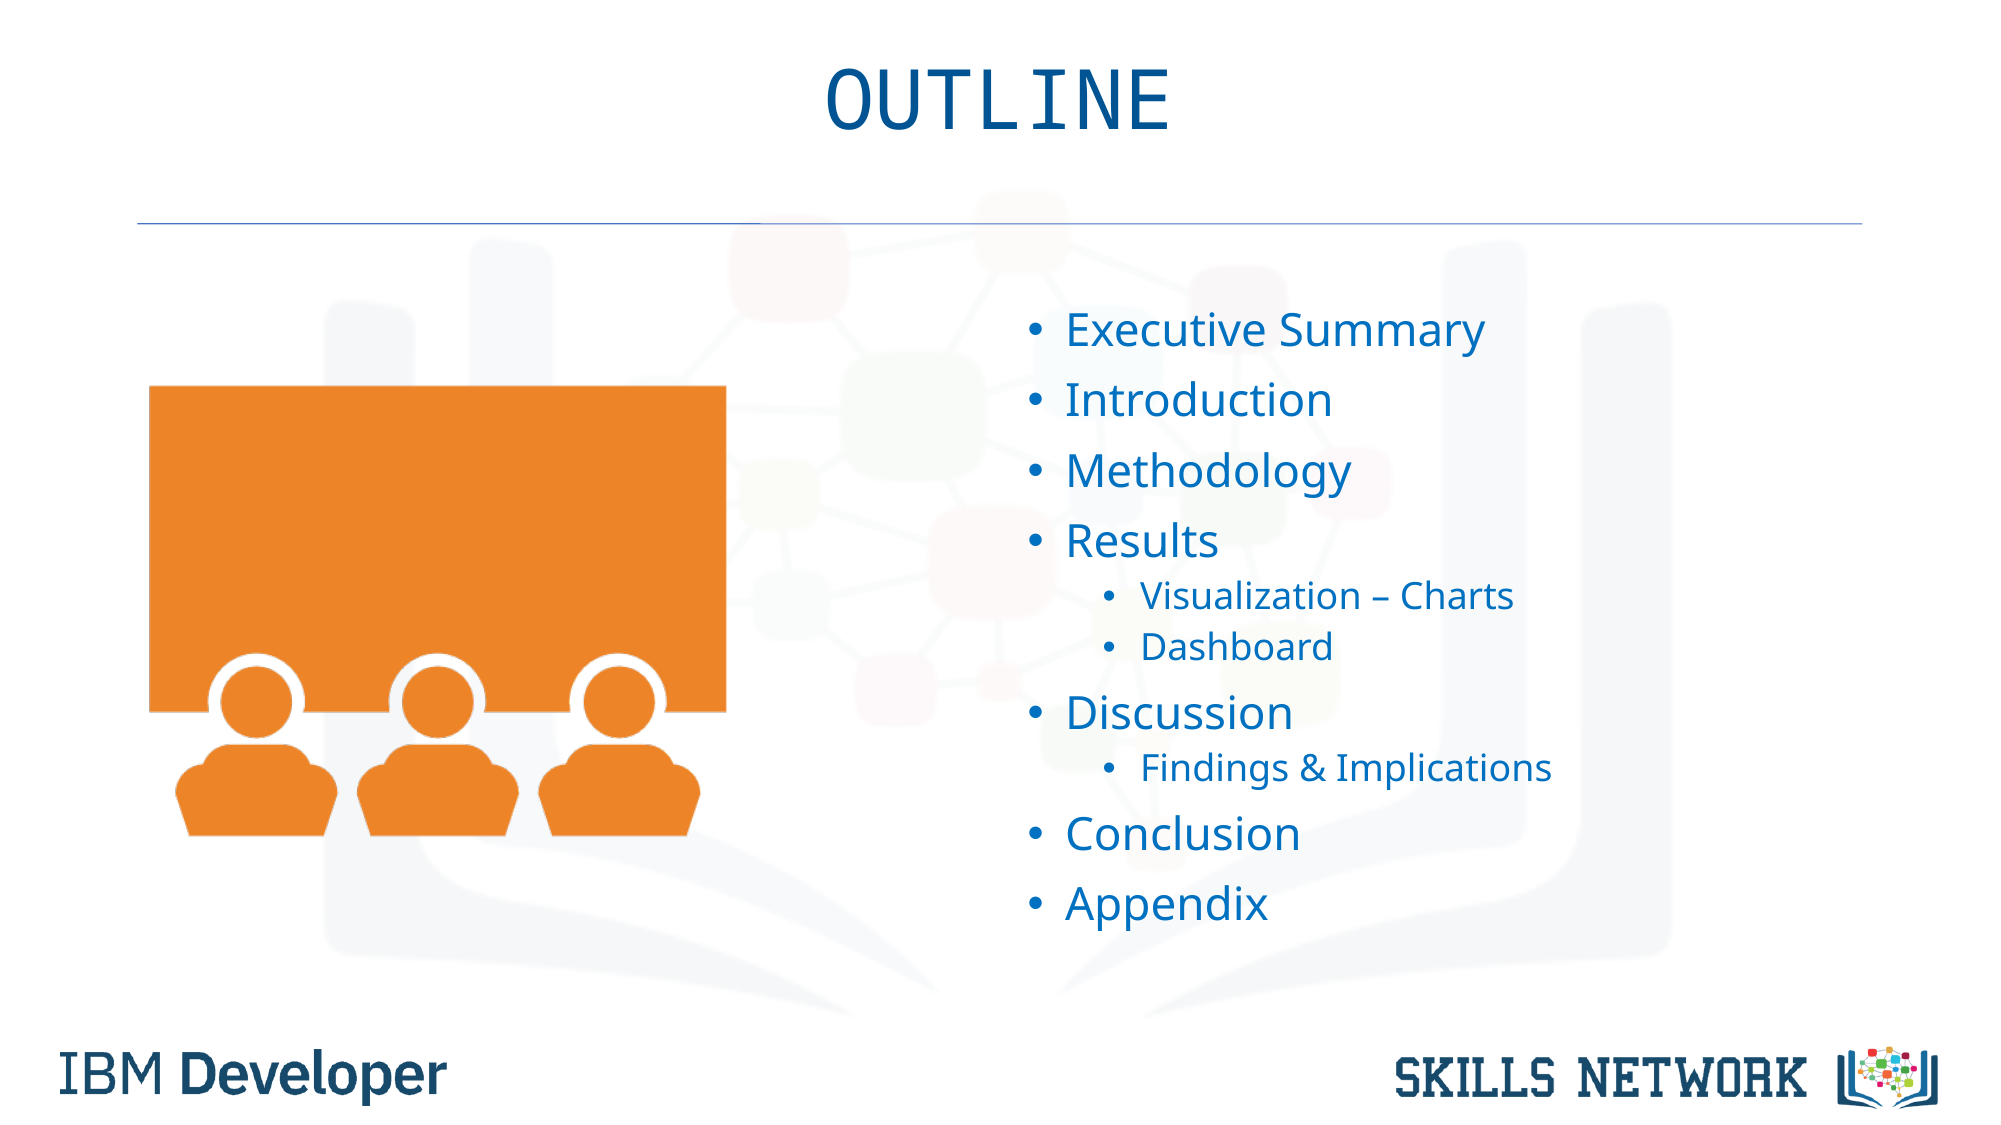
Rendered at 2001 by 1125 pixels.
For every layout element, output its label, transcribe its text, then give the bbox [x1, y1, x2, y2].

title OUTLINE [0, 0, 2000, 205]
picture [1390, 1045, 1945, 1111]
picture [55, 1045, 459, 1108]
list Executive Summary Introduction Methodology Results Visualization – Charts Dashboard Discussion Findings & Implications Conclusion Appendix [1012, 299, 1863, 1014]
picture [127, 298, 749, 924]
